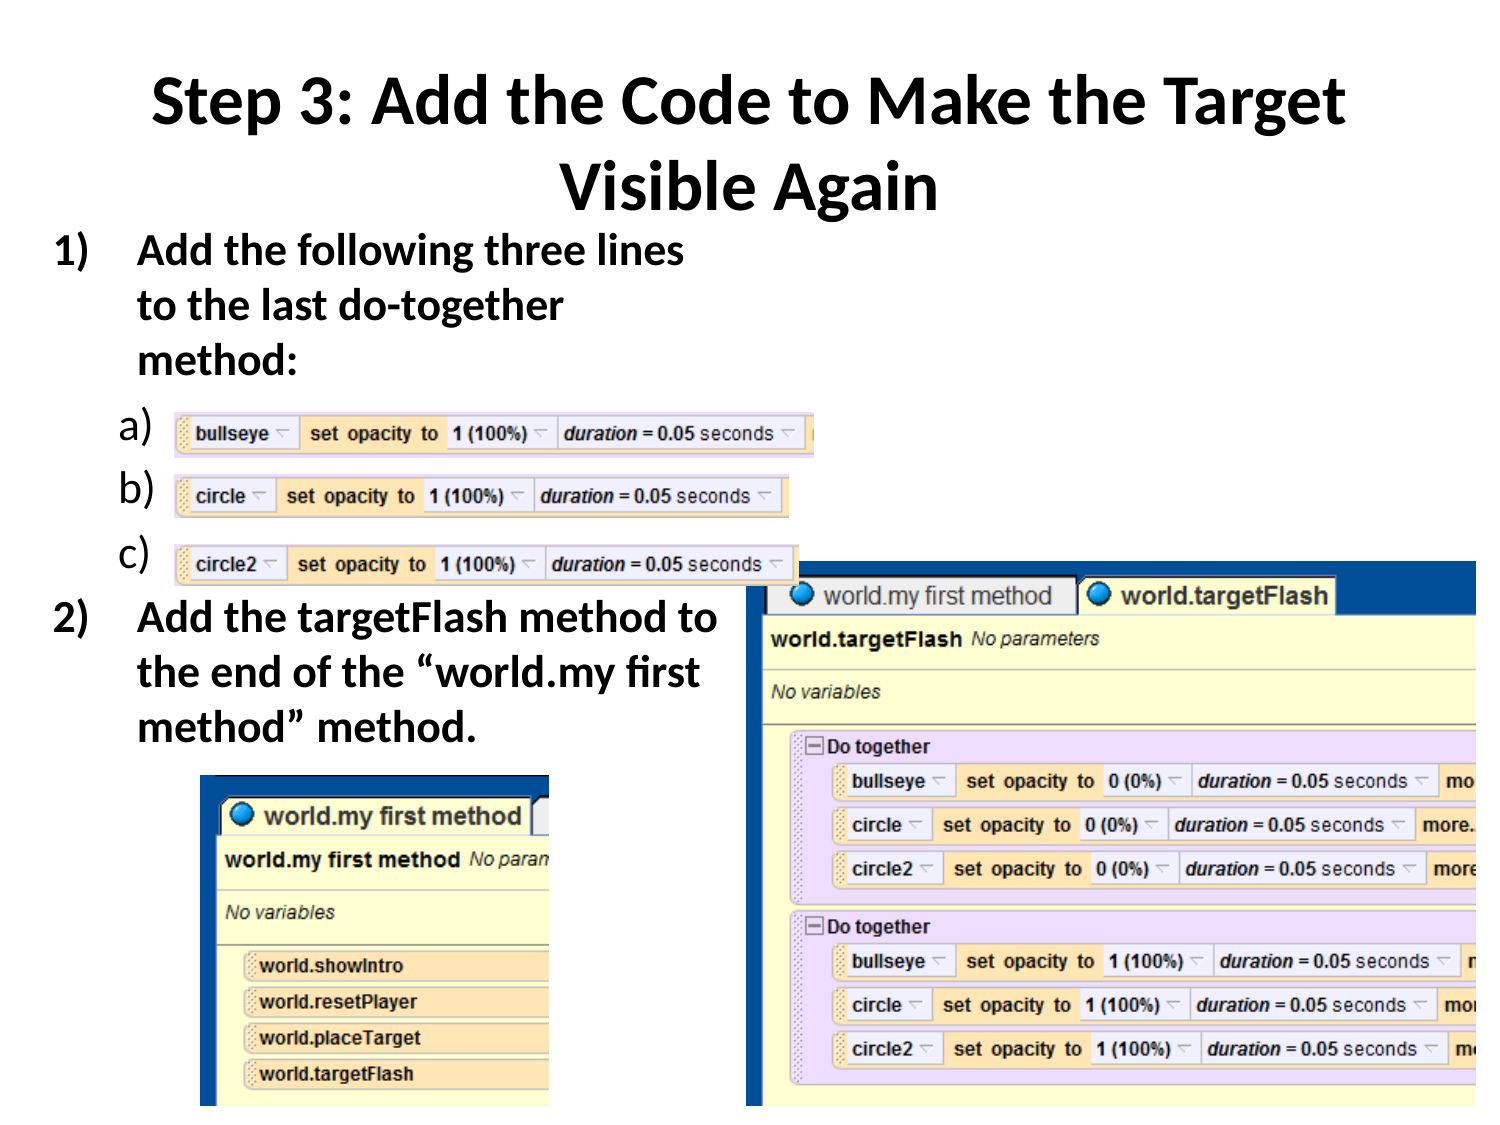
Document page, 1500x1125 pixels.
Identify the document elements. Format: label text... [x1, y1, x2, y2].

picture [174, 474, 790, 518]
title Step 3: Add the Code to Make the Target Visible Again [75, 45, 1425, 233]
picture [174, 544, 1477, 1106]
list Add the following three lines to the last do-together method: . . . Add the targetFlash method to the end of the “world.my first method” method. [37, 212, 738, 1088]
picture [199, 775, 549, 1106]
picture [174, 412, 815, 459]
